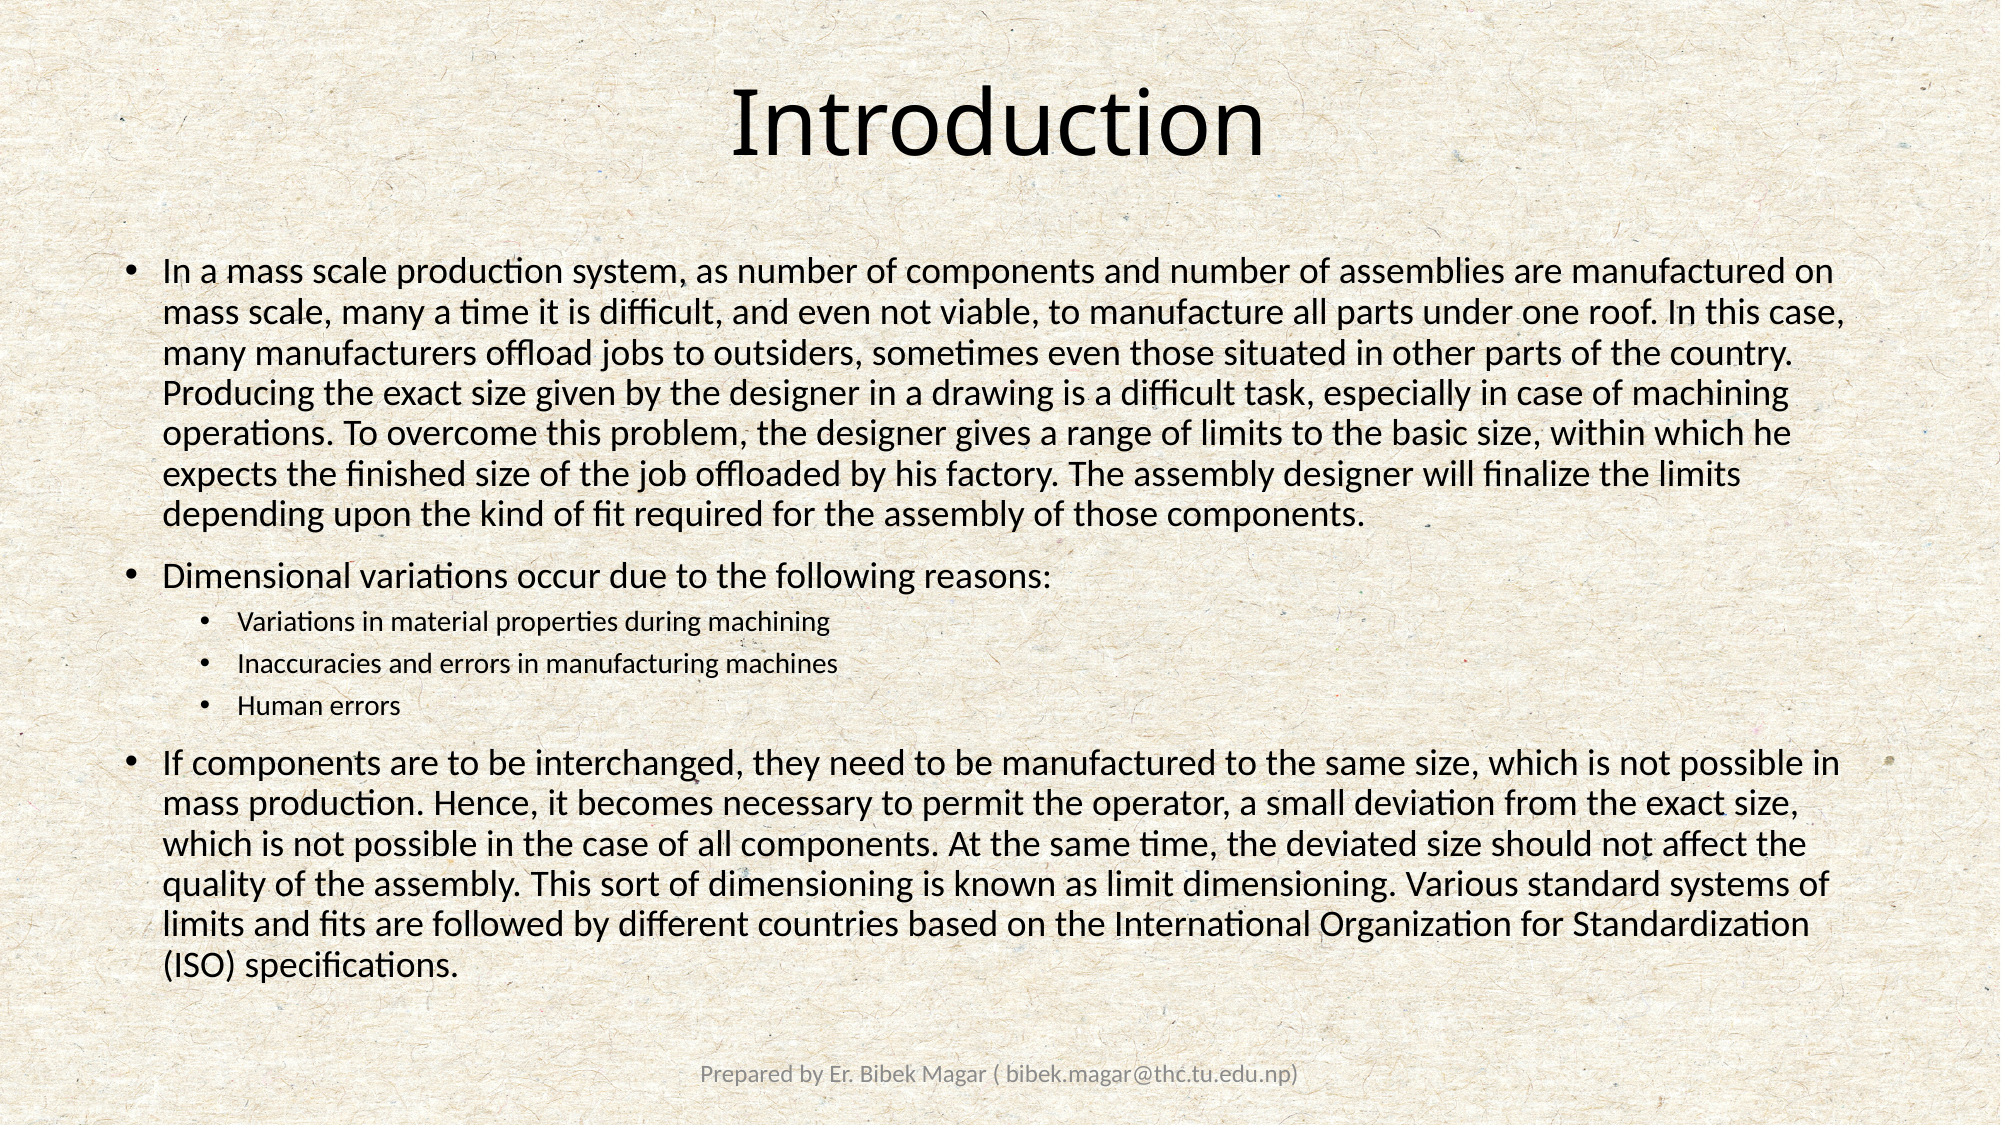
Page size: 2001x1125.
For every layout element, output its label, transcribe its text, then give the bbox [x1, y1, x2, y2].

title Introduction [137, 17, 1863, 235]
picture [0, 0, 2001, 1125]
footer Prepared by Er. Bibek Magar ( bibek.magar@thc.tu.edu.np) [662, 1042, 1338, 1103]
list In a mass scale production system, as number of components and number of assemblies are manufactured on mass scale, many a time it is difficult, and even not viable, to manufacture all parts under one roof. In this case, many manufacturers offload jobs to outsiders, sometimes even those situated in other parts of the country. Producing the exact size given by the designer in a drawing is a difficult task, especially in case of machining operations. To overcome this problem, the designer gives a range of limits to the basic size, within which he expects the finished size of the job offloaded by his factory. The assembly designer will finalize the limits depending upon the kind of fit required for the assembly of those components. Dimensional variations occur due to the following reasons: Variations in material properties during machining Inaccuracies and errors in manufacturing machines Human errors If components are to be interchanged, they need to be manufactured to the same size, which is not possible in mass production. Hence, it becomes necessary to permit the operator, a small deviation from the exact size, which is not possible in the case of all components. At the same time, the deviated size should not affect the quality of the assembly. This sort of dimensioning is known as limit dimensioning. Various standard systems of limits and fits are followed by different countries based on the International Organization for Standardization (ISO) specifications. [109, 244, 1891, 1103]
